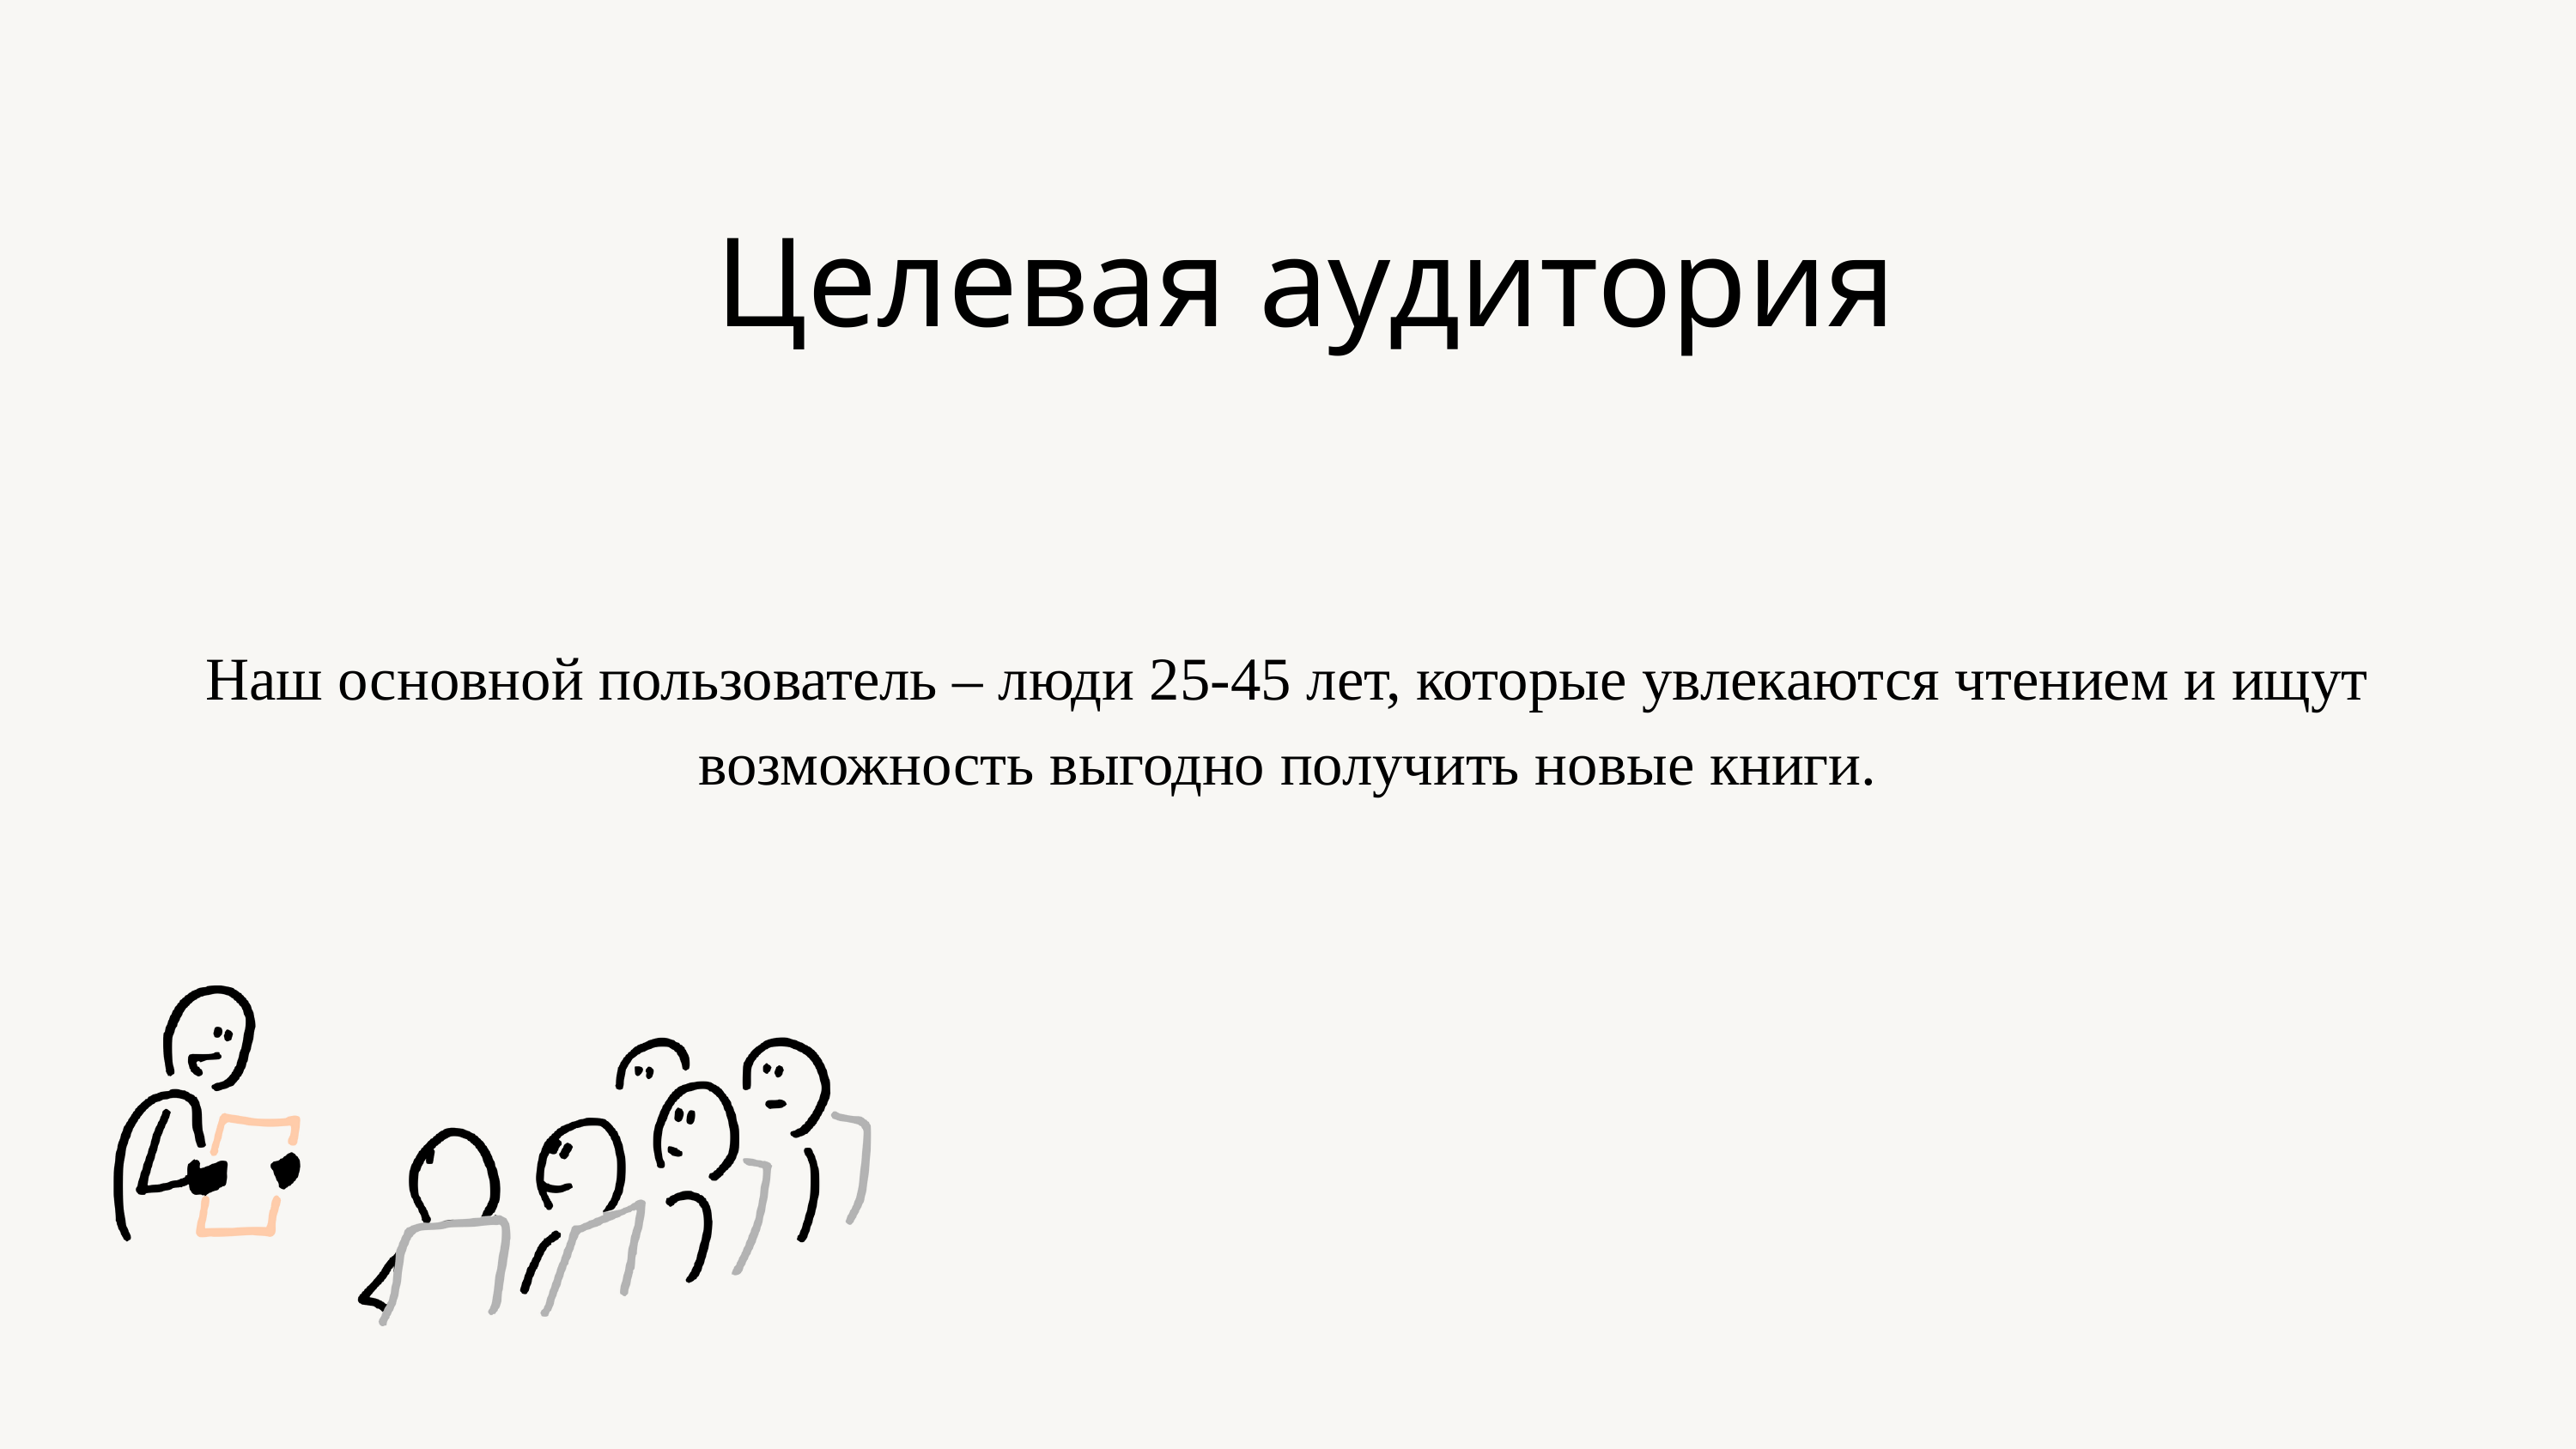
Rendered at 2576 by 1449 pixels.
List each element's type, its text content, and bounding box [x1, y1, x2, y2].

text_box Целевая аудитория [666, 179, 1946, 352]
text_box Наш основной пользователь – люди 25-45 лет, которые увлекаются чтением и ищут возможность выгодно получить новые книги. [162, 627, 2413, 797]
text_box [113, 985, 872, 1326]
